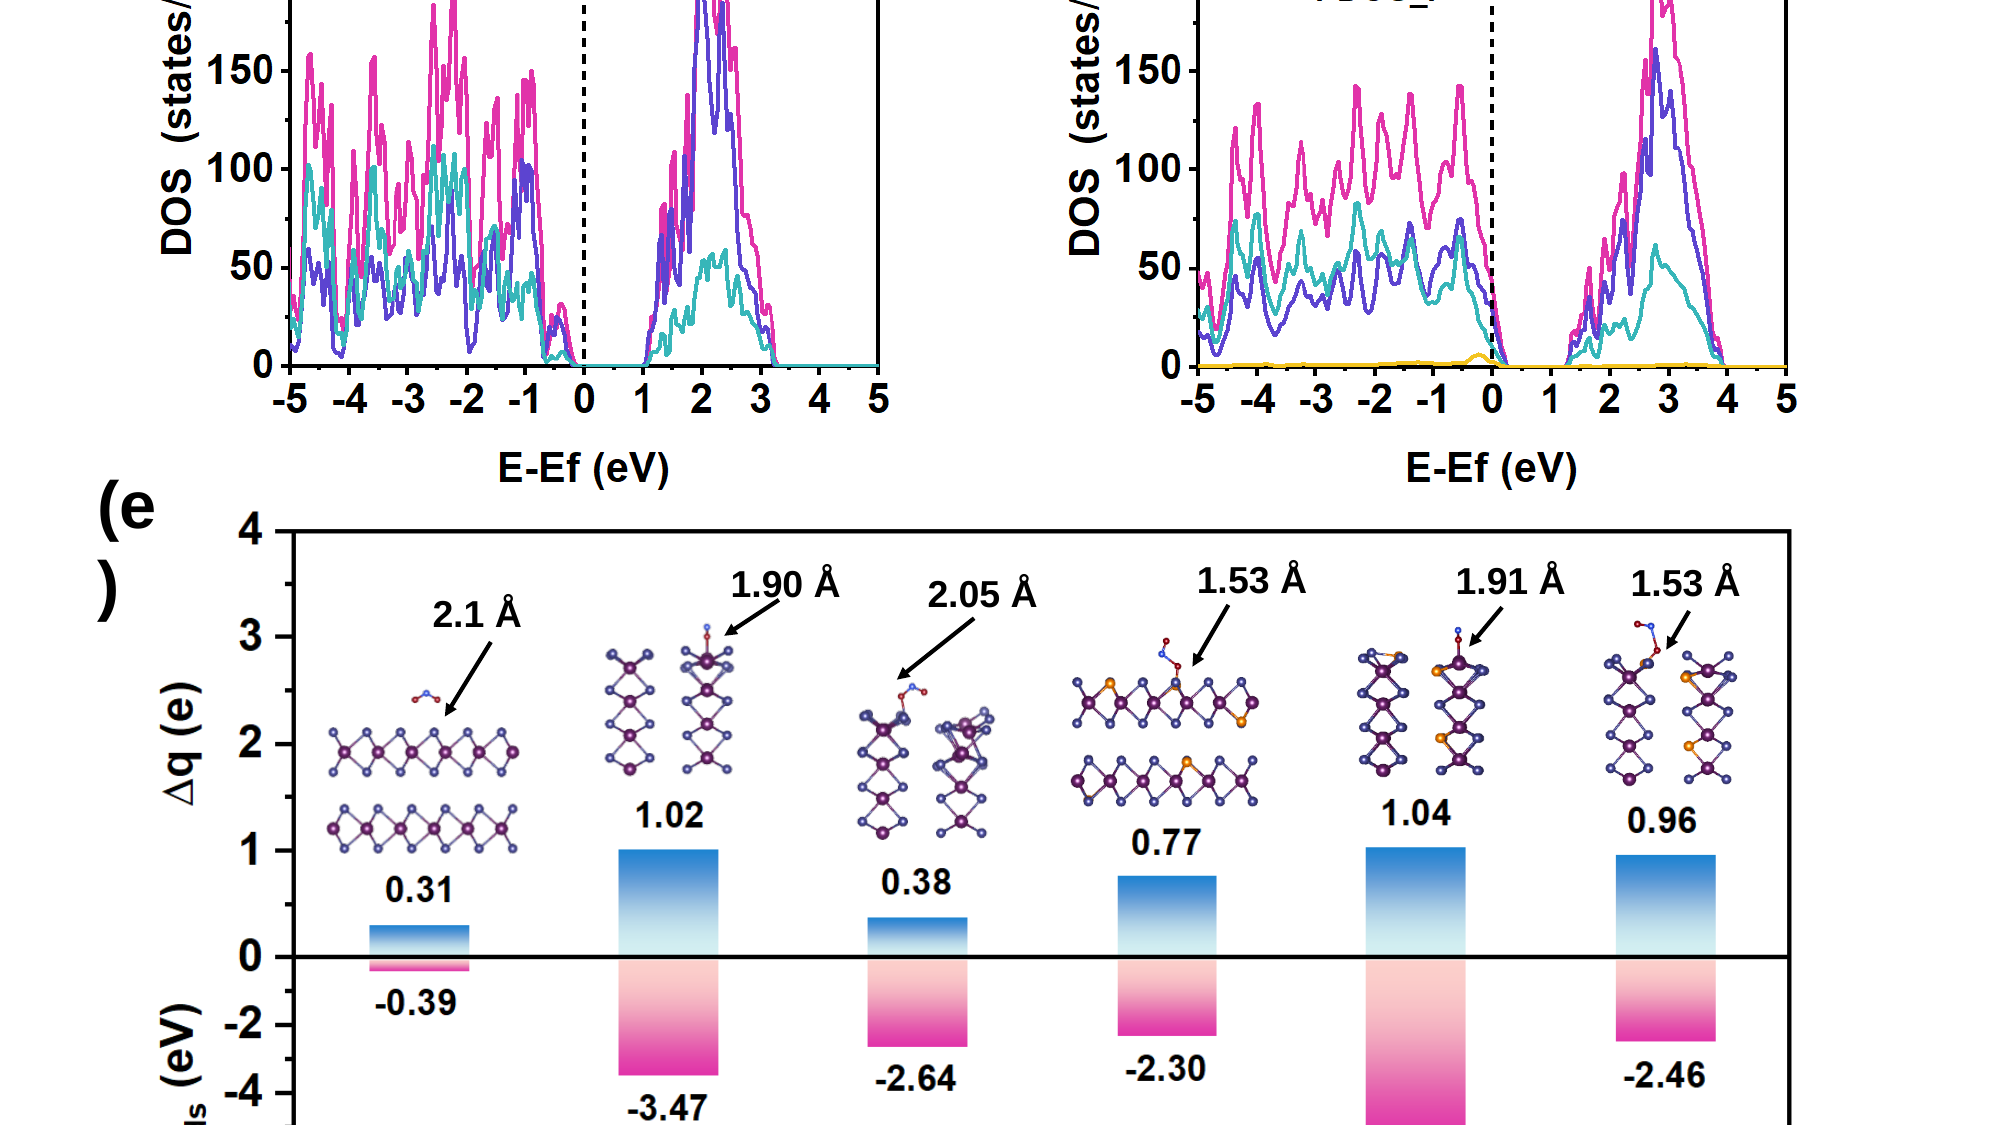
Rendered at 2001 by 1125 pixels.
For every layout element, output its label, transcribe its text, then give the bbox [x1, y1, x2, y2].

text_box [1191, 604, 1229, 668]
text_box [896, 617, 975, 681]
text_box (e) [82, 454, 144, 630]
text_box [1665, 611, 1690, 651]
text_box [723, 599, 780, 637]
picture [138, 0, 1805, 1125]
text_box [1468, 606, 1503, 648]
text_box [444, 642, 492, 718]
